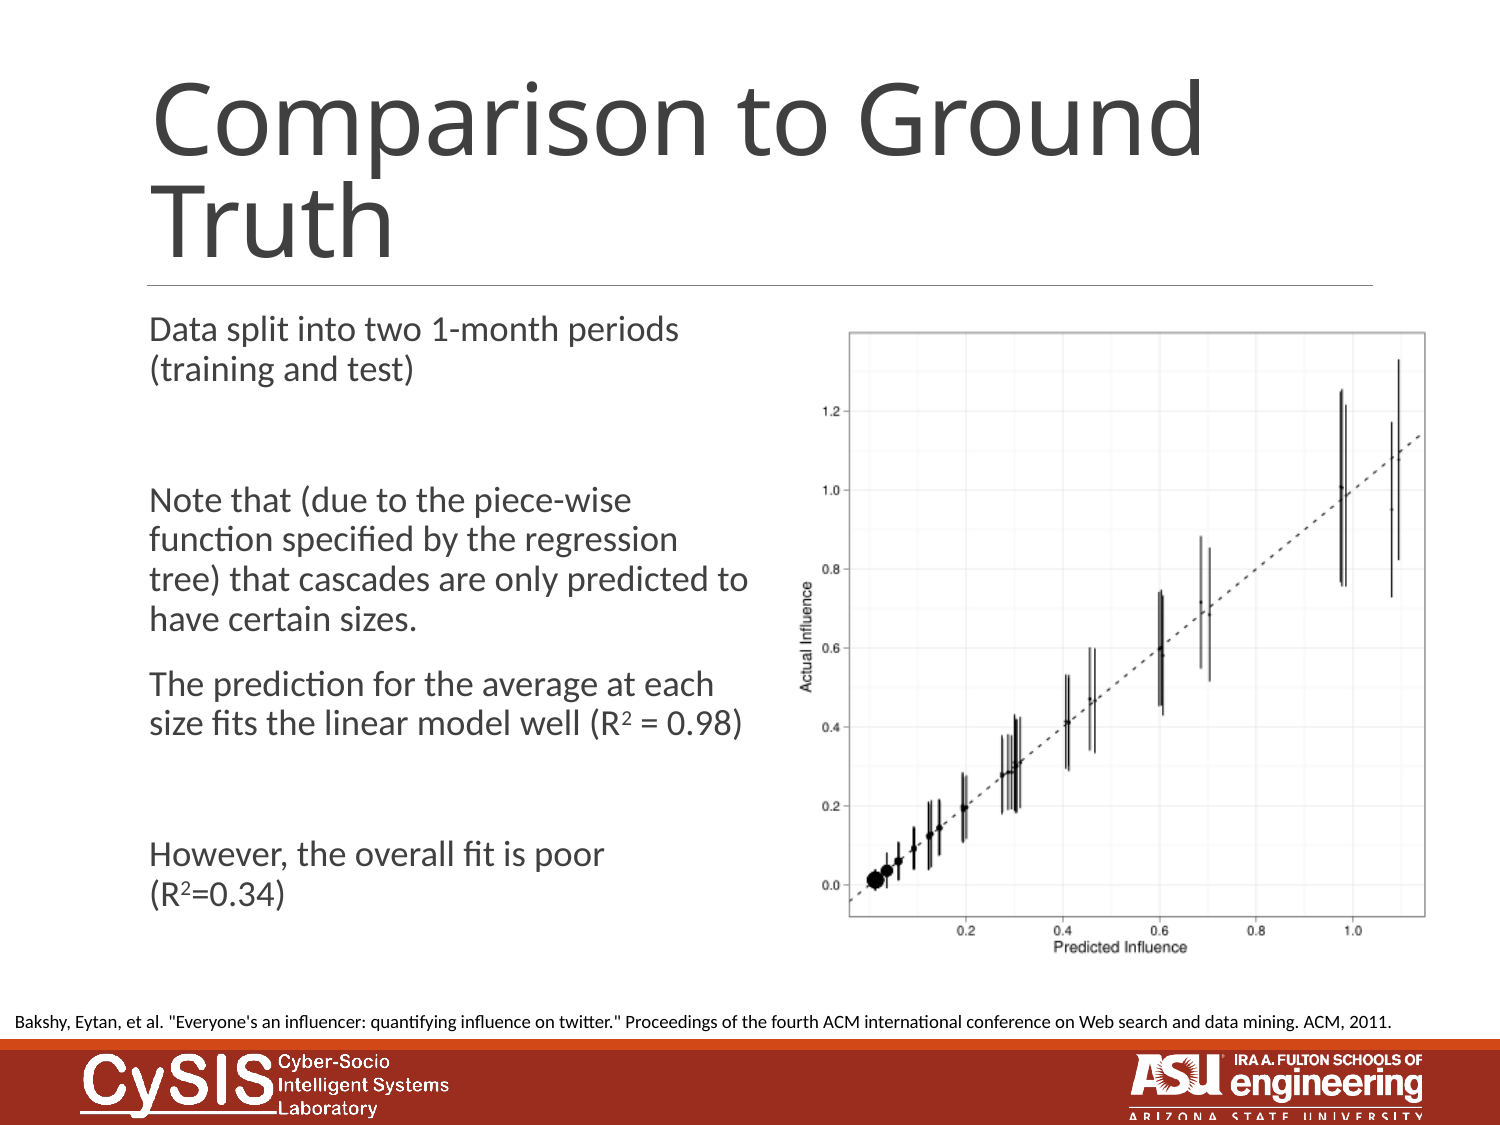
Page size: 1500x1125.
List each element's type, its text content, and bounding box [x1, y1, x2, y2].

title Comparison to Ground Truth [135, 47, 1373, 285]
text_box Bakshy, Eytan, et al. "Everyone's an influencer: quantifying influence on twitter." Proceedings of the fourth ACM international conference on Web search and data mining. ACM, 2011. [0, 1002, 1500, 1040]
picture [60, 1040, 464, 1125]
list Data split into two 1-month periods (training and test) Note that (due to the piece-wise function specified by the regression tree) that cascades are only predicted to have certain sizes. The prediction for the average at each size fits the linear model well (R2 = 0.98) However, the overall fit is poor (R2=0.34) [135, 302, 750, 963]
picture [781, 310, 1448, 973]
